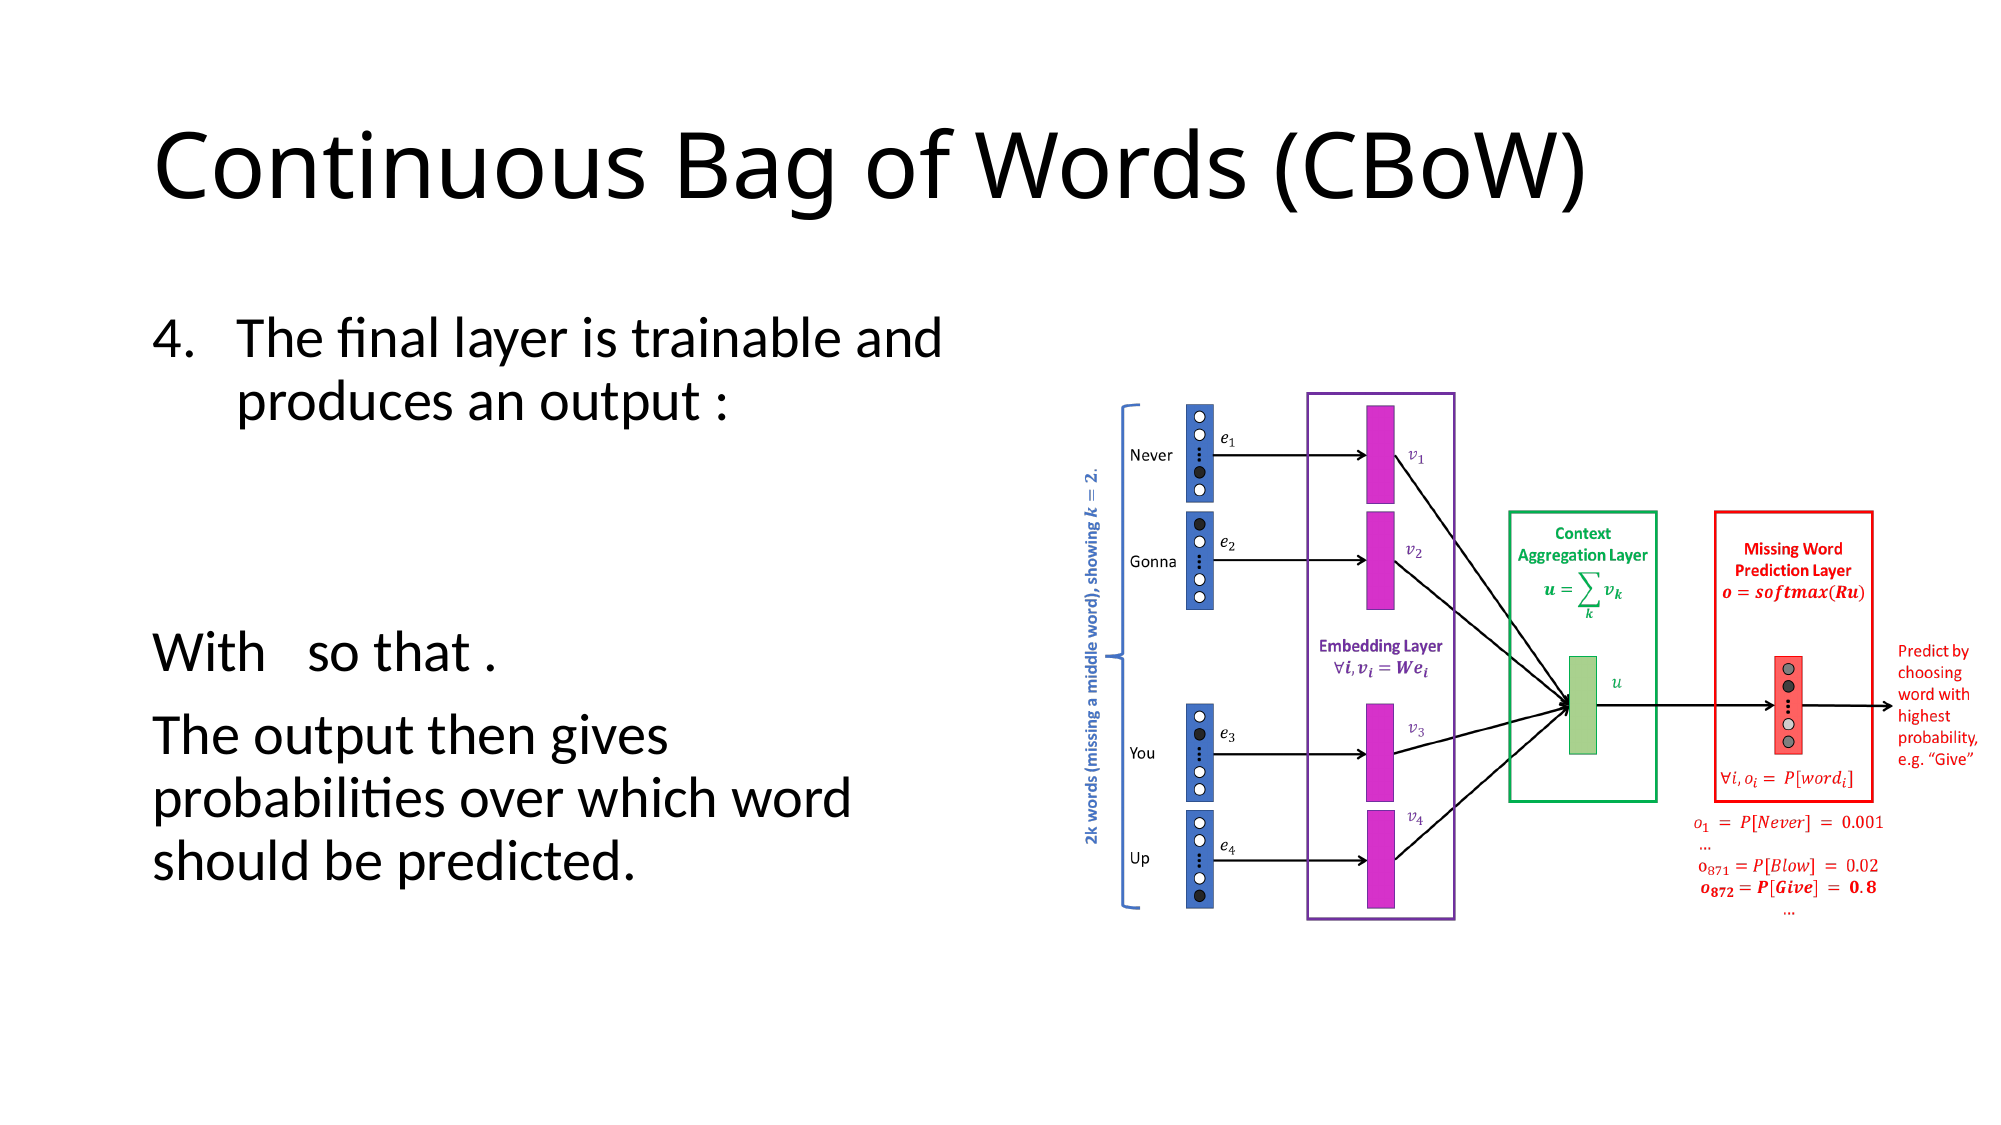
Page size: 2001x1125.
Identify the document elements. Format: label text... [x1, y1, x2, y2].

picture [1074, 392, 2000, 924]
title Continuous Bag of Words (CBoW) [137, 59, 1863, 278]
